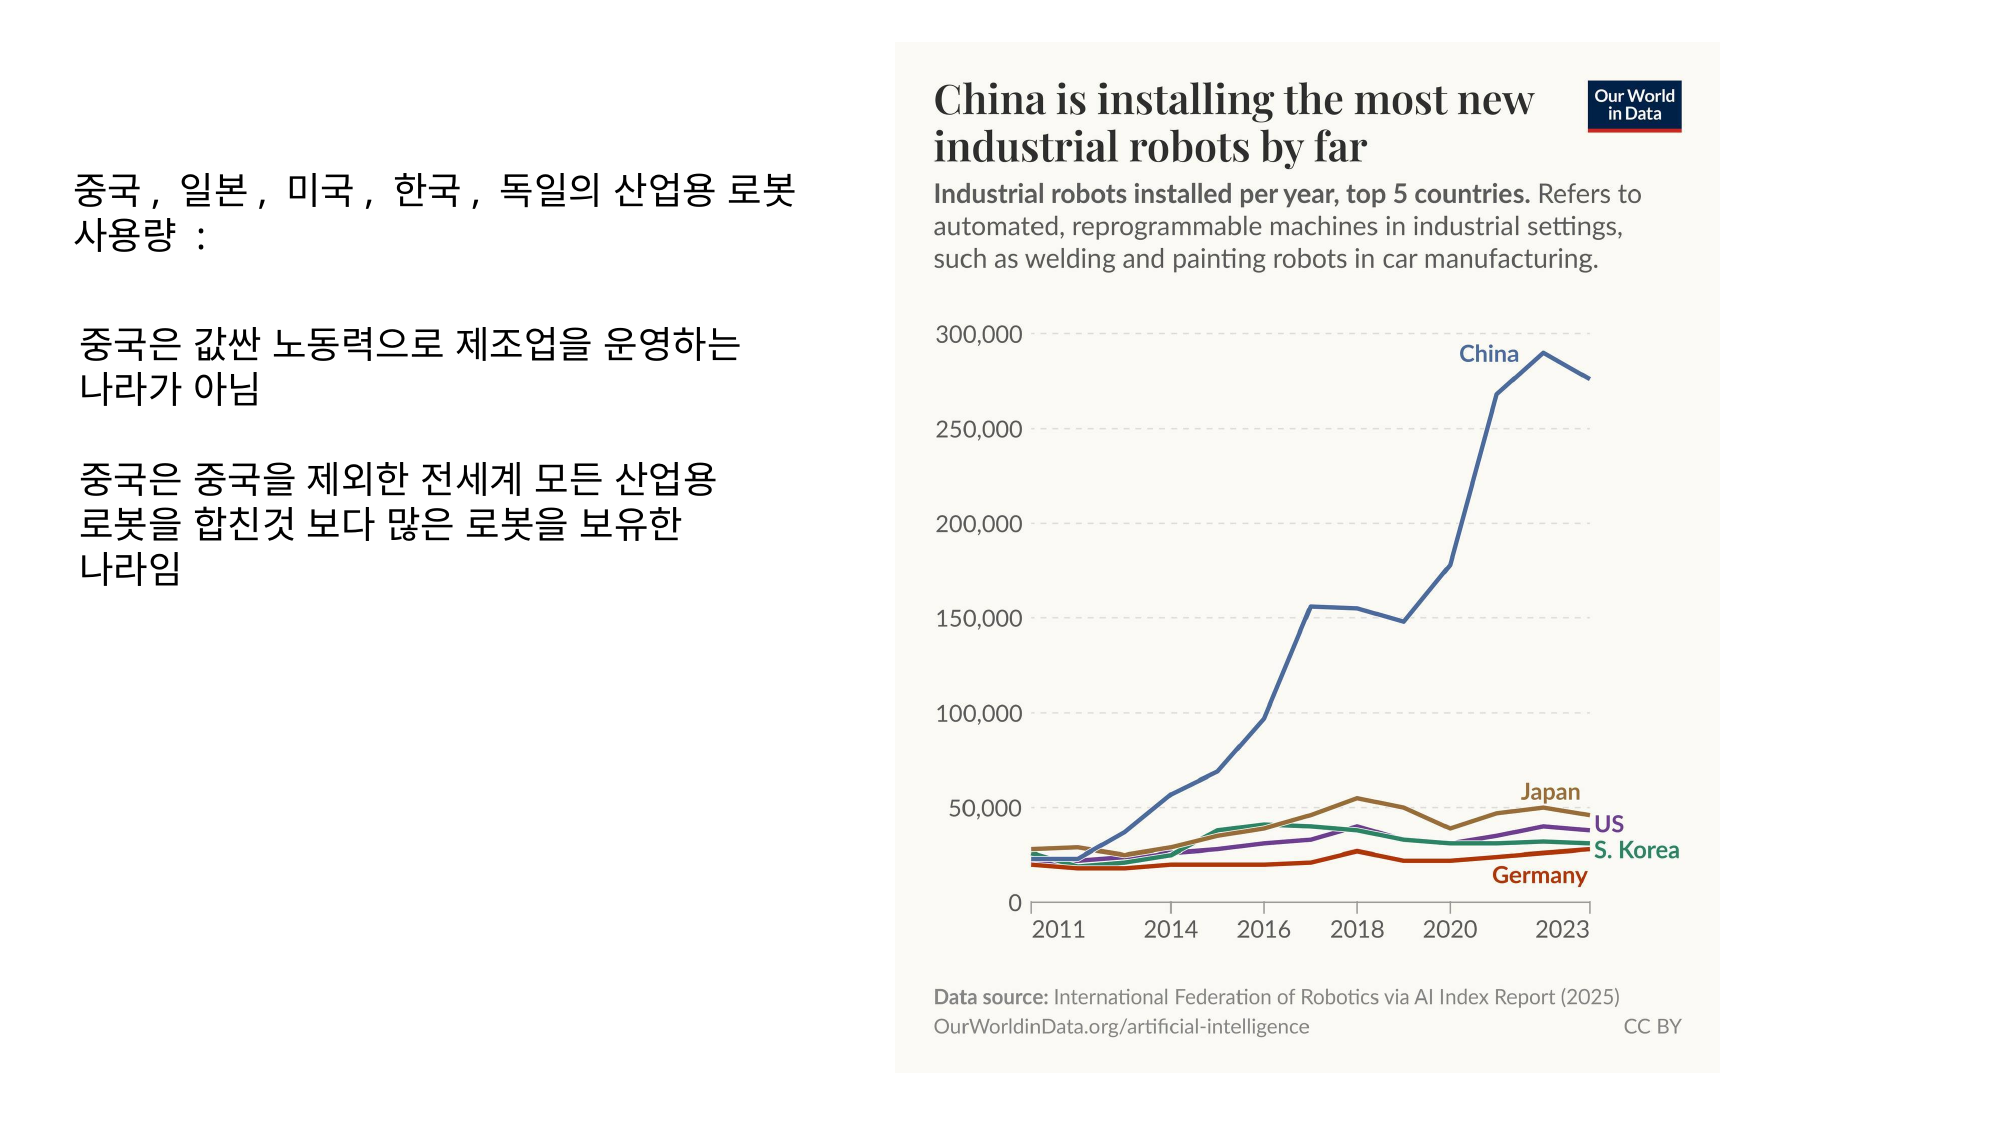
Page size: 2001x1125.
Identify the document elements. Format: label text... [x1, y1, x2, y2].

text_box 중국, 일본, 미국, 한국, 독일의 산업용 로봇 사용량 : [58, 159, 812, 265]
picture [895, 42, 1720, 1073]
text_box 중국은 값싼 노동력으로 제조업을 운영하는 나라가 아님 중국은 중국을 제외한 전세계 모든 산업용 로봇을 합친것 보다 많은 로봇을 보유한 나라임 [64, 314, 806, 599]
